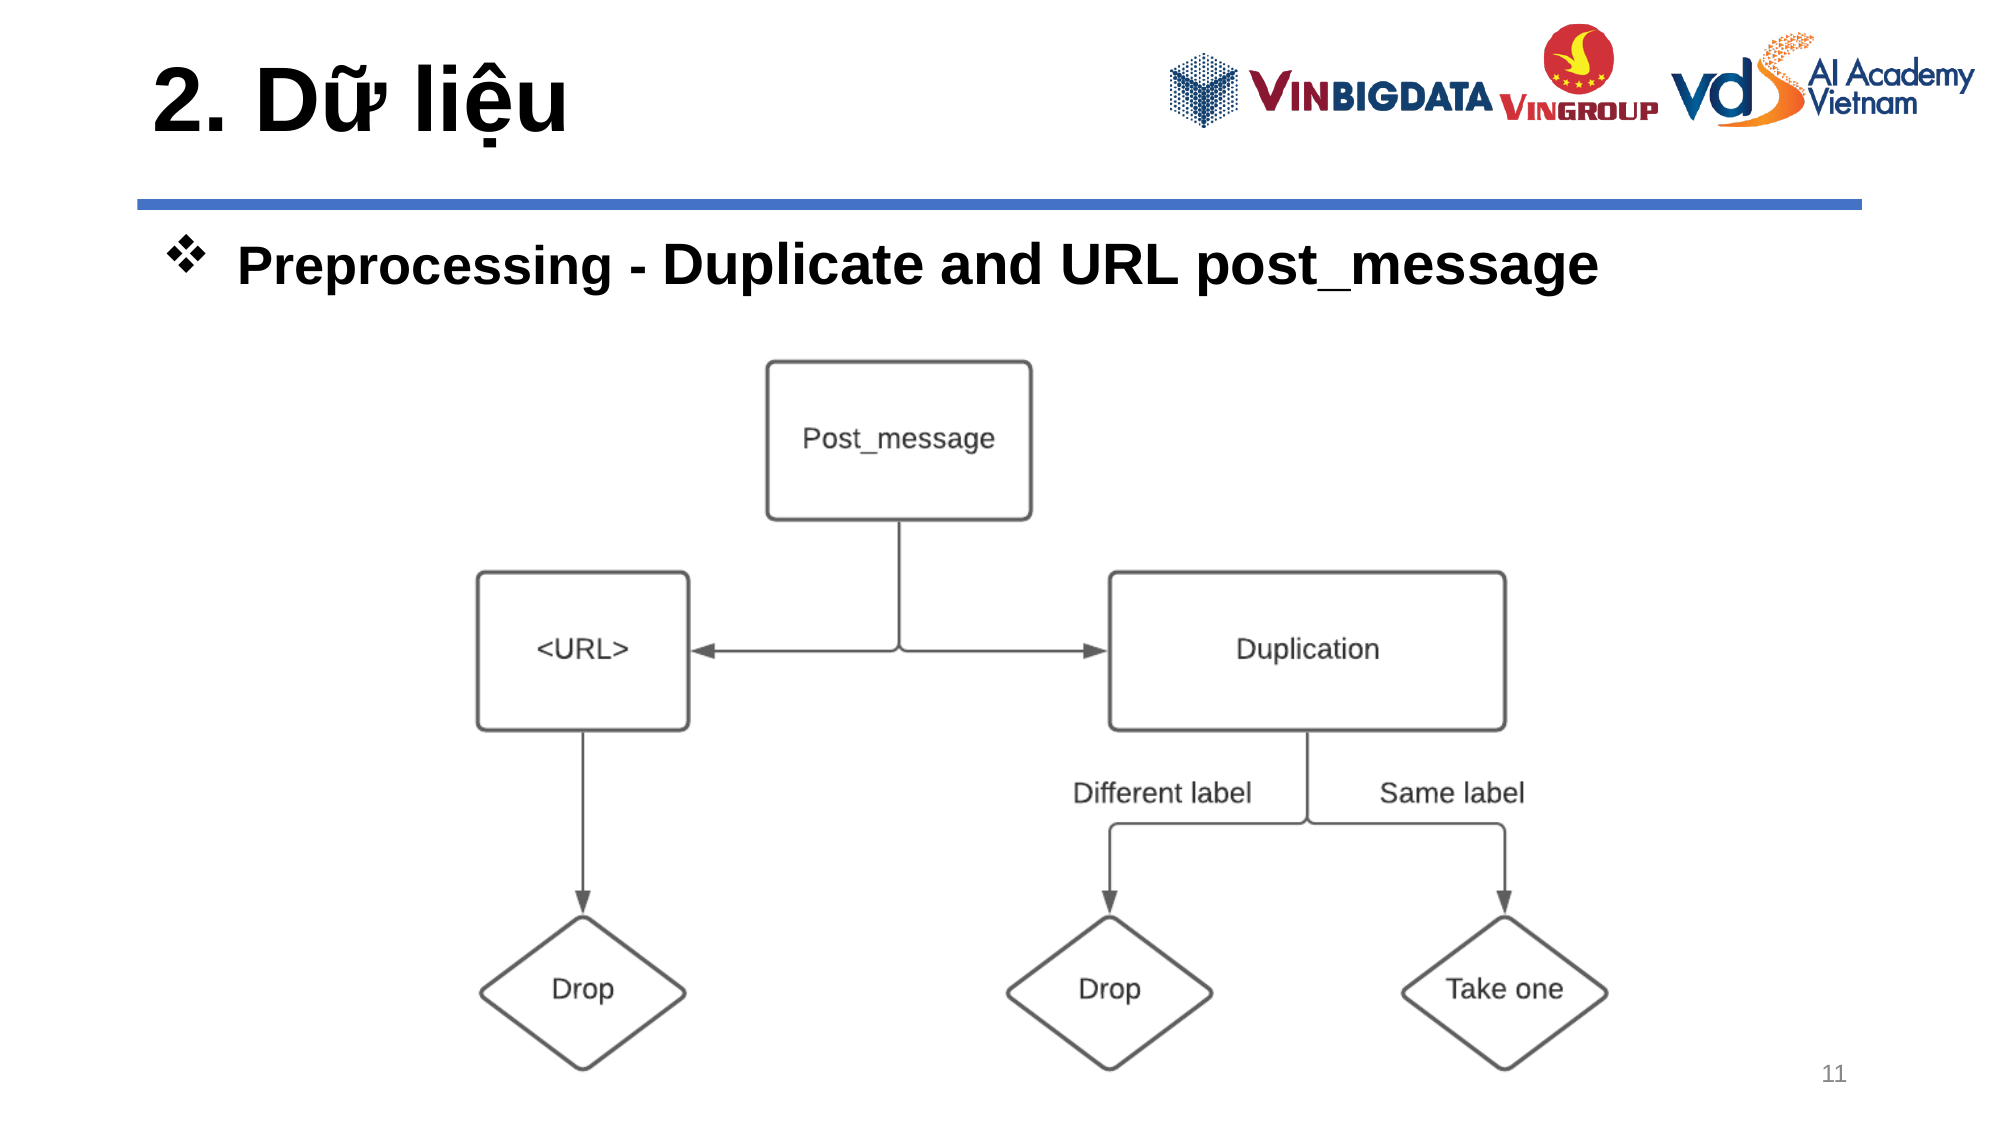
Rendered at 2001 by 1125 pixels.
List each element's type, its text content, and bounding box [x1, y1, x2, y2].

picture [1671, 32, 1975, 127]
picture [1171, 0, 1665, 158]
picture [425, 308, 1663, 1125]
text_box Preprocessing - Duplicate and URL post_message [147, 218, 1760, 304]
title 2. Dữ liệu [137, 0, 1171, 204]
slide_number 11 [1667, 1042, 1863, 1103]
